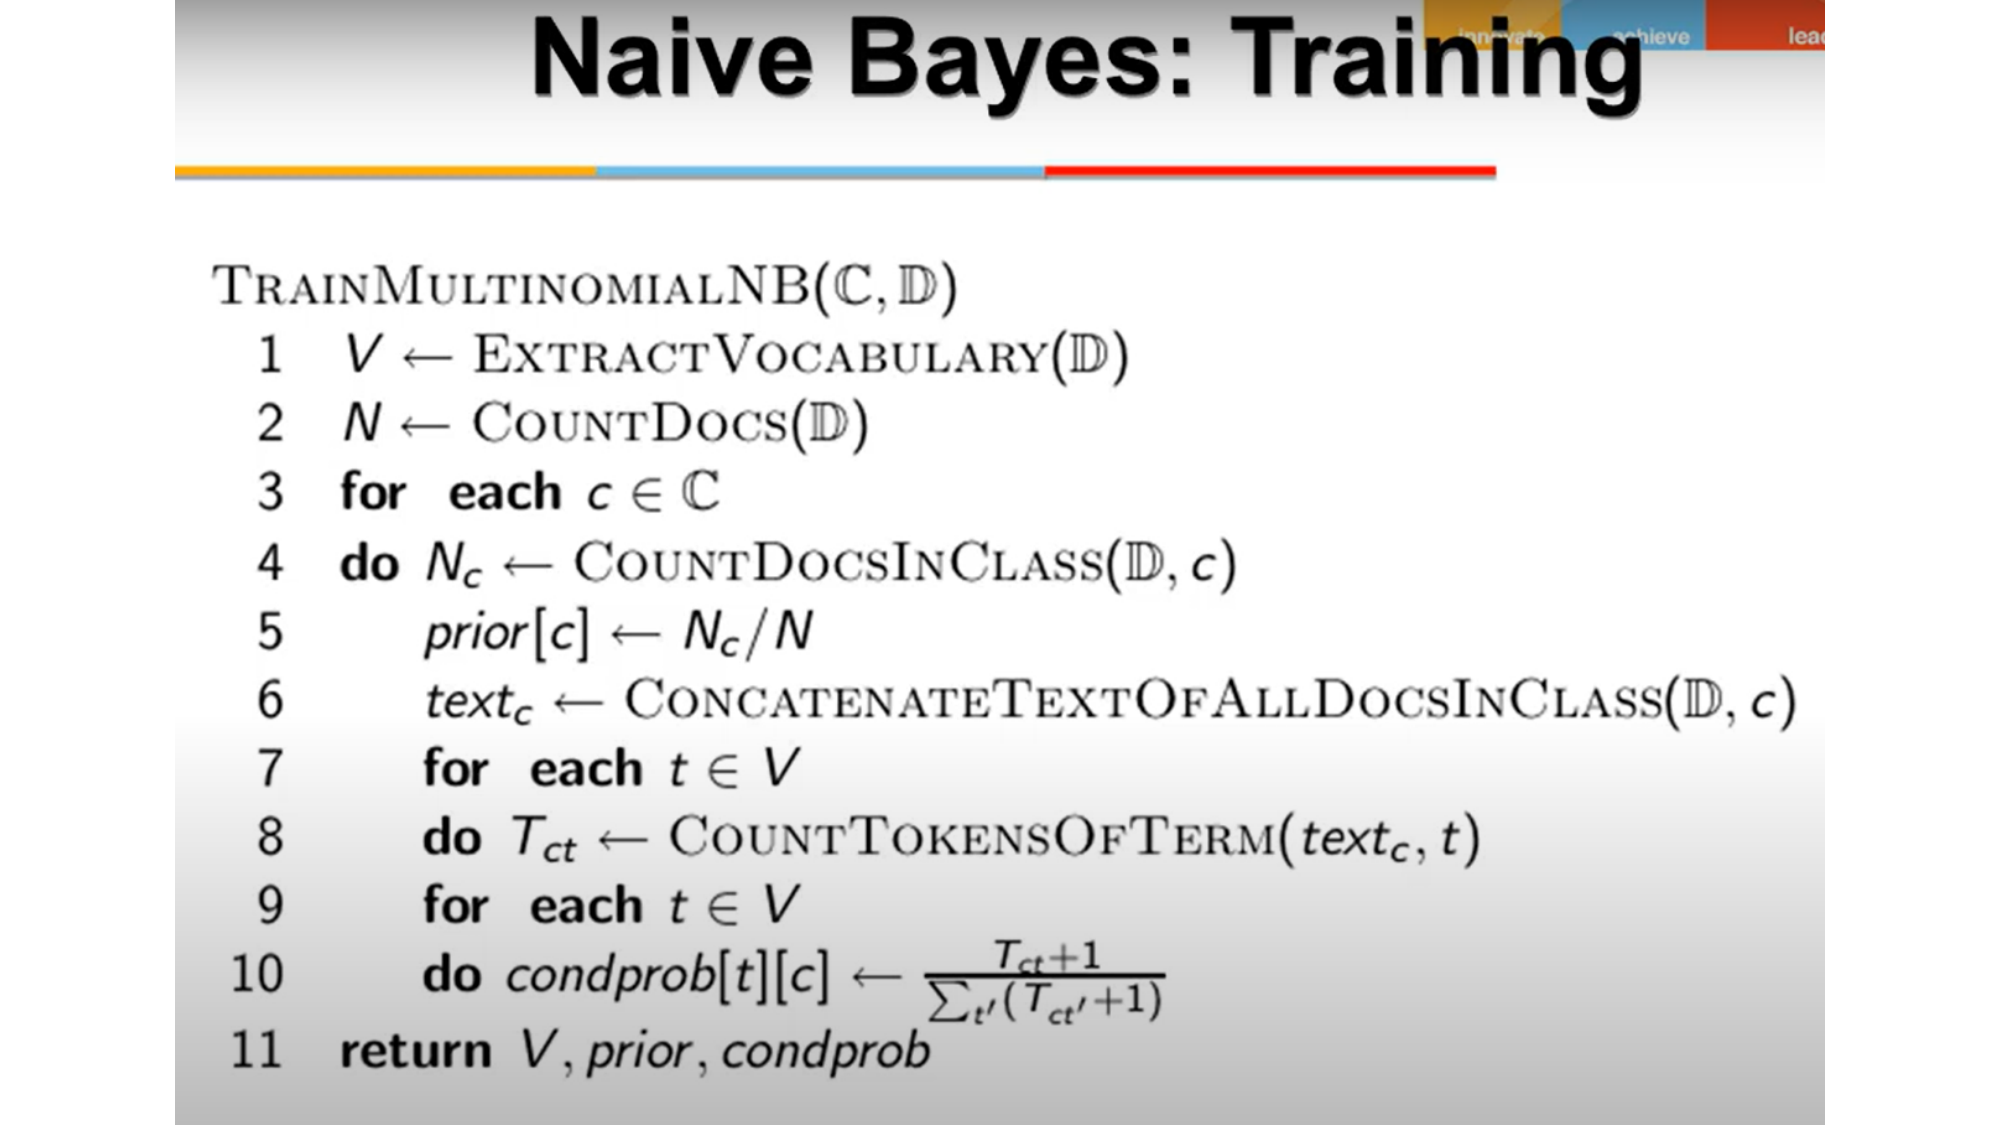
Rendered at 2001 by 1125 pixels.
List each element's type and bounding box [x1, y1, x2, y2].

picture [175, 0, 1825, 1125]
